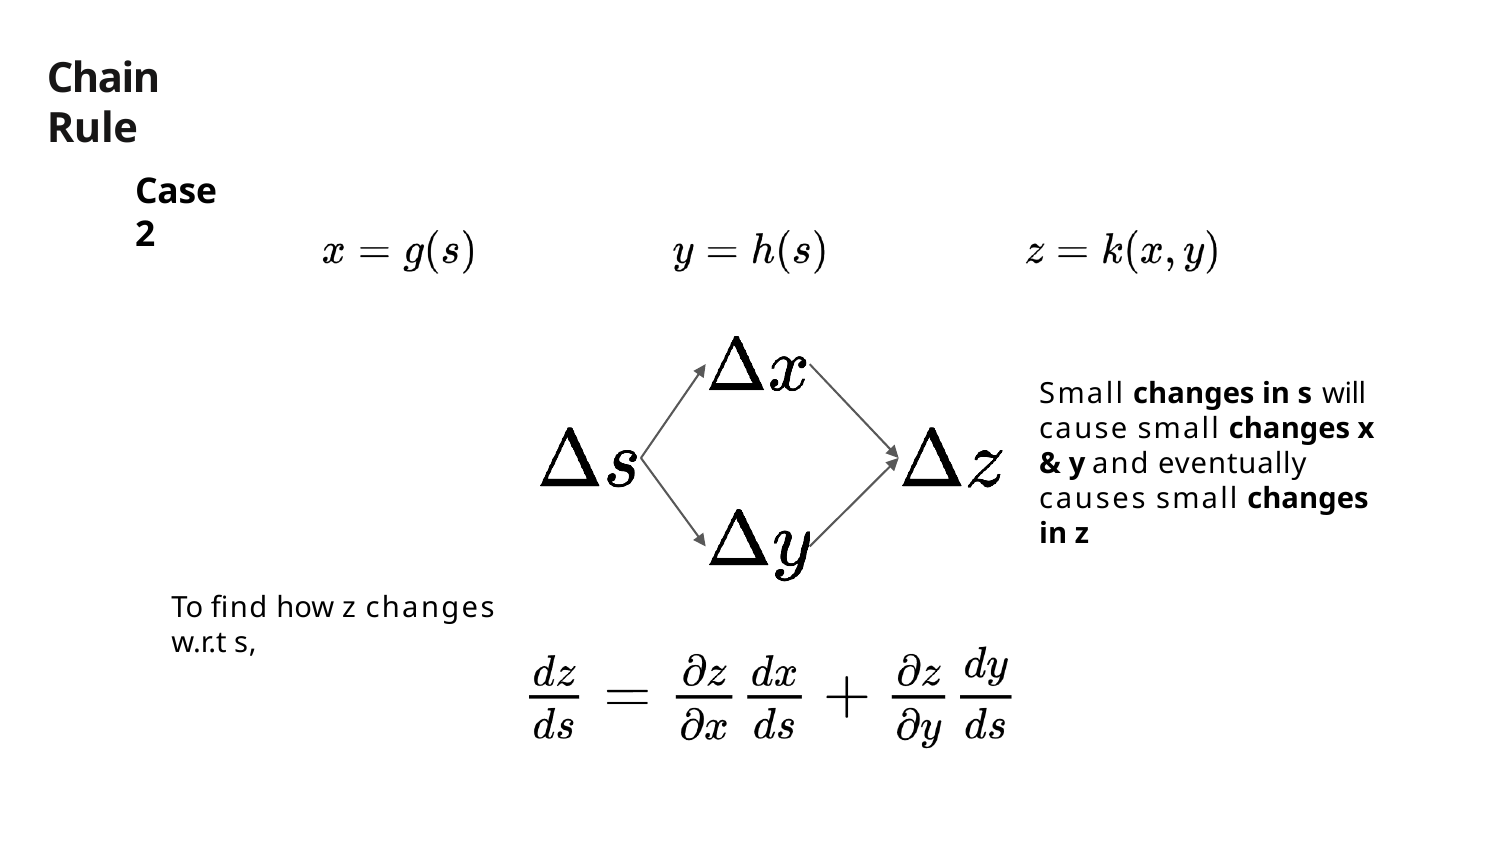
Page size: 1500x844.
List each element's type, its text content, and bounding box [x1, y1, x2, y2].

text_box Case 2 [132, 165, 246, 253]
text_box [320, 226, 1220, 753]
title Chain Rule [44, 48, 251, 192]
text_box To find how z changes w.r.t s, [169, 586, 315, 659]
text_box Small changes in s will cause small changes x & y and eventually causes small changes in z [1226, 372, 1387, 549]
